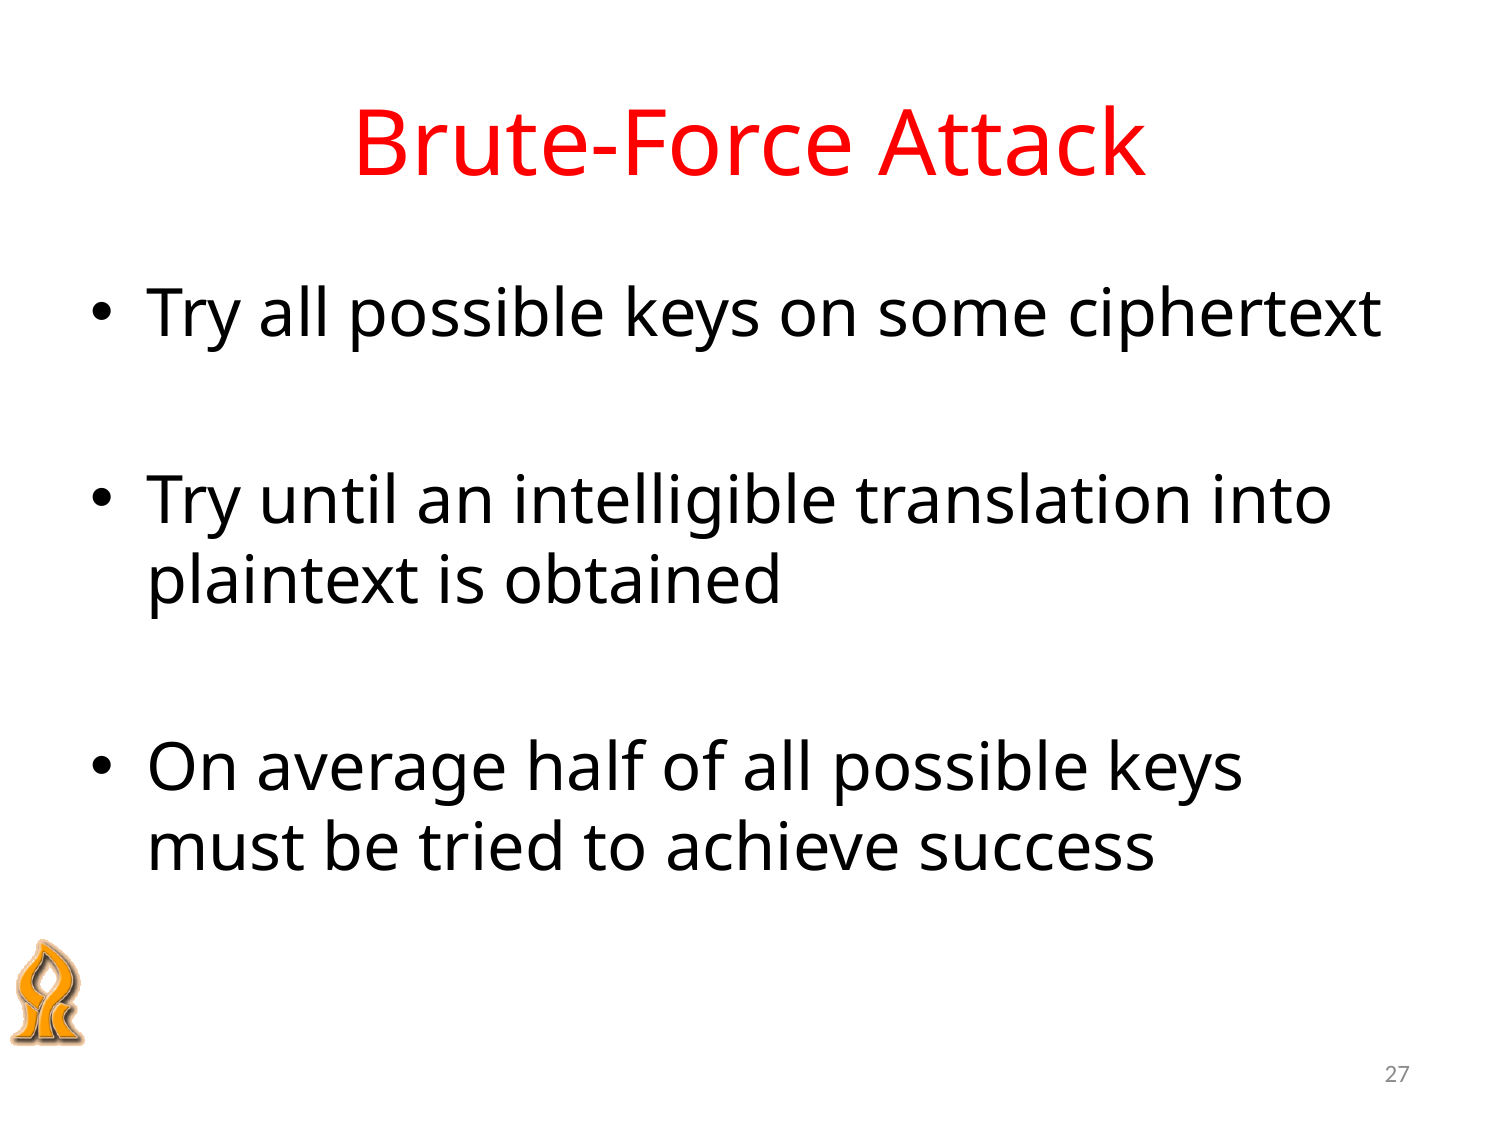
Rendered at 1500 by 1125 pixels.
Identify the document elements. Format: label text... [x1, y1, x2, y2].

slide_number 27 [1074, 1042, 1425, 1103]
picture [10, 939, 85, 1046]
title Brute-Force Attack [75, 45, 1425, 233]
list Try all possible keys on some ciphertext Try until an intelligible translation into plaintext is obtained On average half of all possible keys must be tried to achieve success [75, 262, 1425, 1005]
